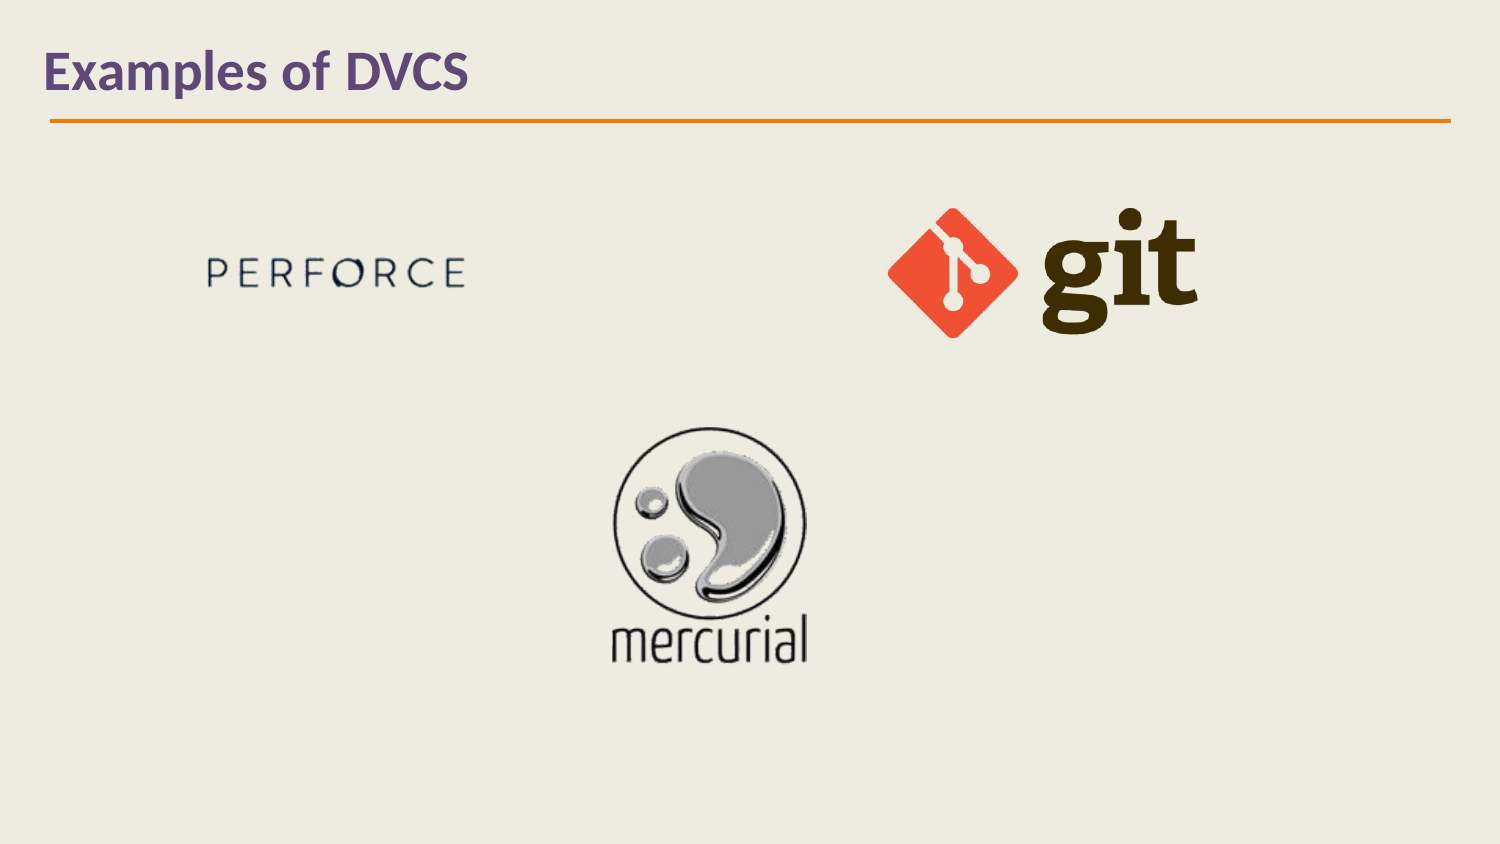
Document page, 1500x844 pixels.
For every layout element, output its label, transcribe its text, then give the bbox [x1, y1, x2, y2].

text_box [176, 113, 497, 434]
title Examples of DVCS [41, 30, 477, 174]
text_box [888, 208, 1198, 338]
text_box [611, 427, 807, 665]
